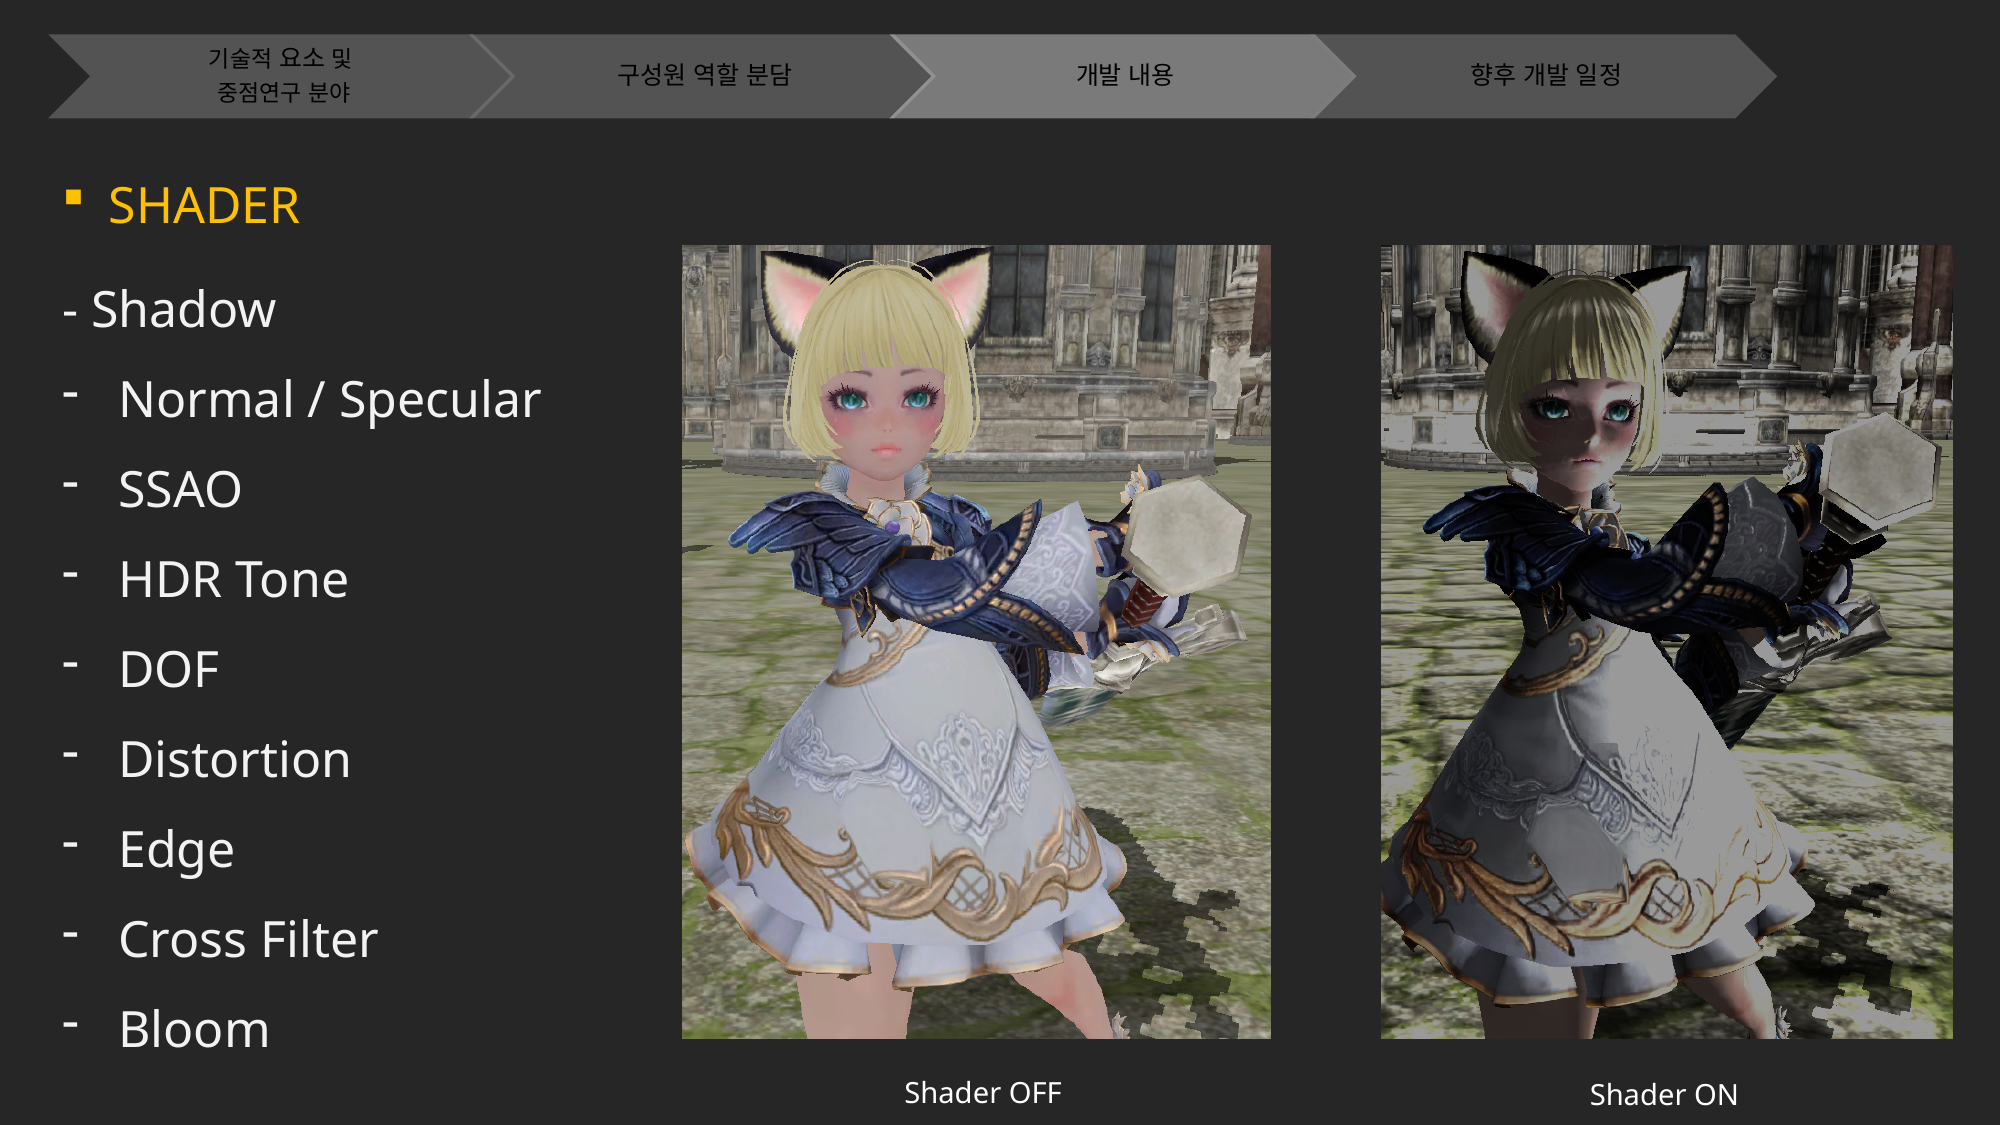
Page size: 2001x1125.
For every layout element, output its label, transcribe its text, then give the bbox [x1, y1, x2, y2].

text_box Shader OFF [889, 1049, 1104, 1117]
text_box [47, 34, 1779, 119]
text_box SHADER [47, 135, 1191, 241]
text_box - Shadow Normal / Specular SSAO HDR Tone DOF Distortion Edge Cross Filter Bloom [47, 241, 732, 1125]
picture [682, 245, 1271, 1039]
picture [1381, 245, 1953, 1039]
text_box Shader ON [1575, 1051, 1790, 1119]
